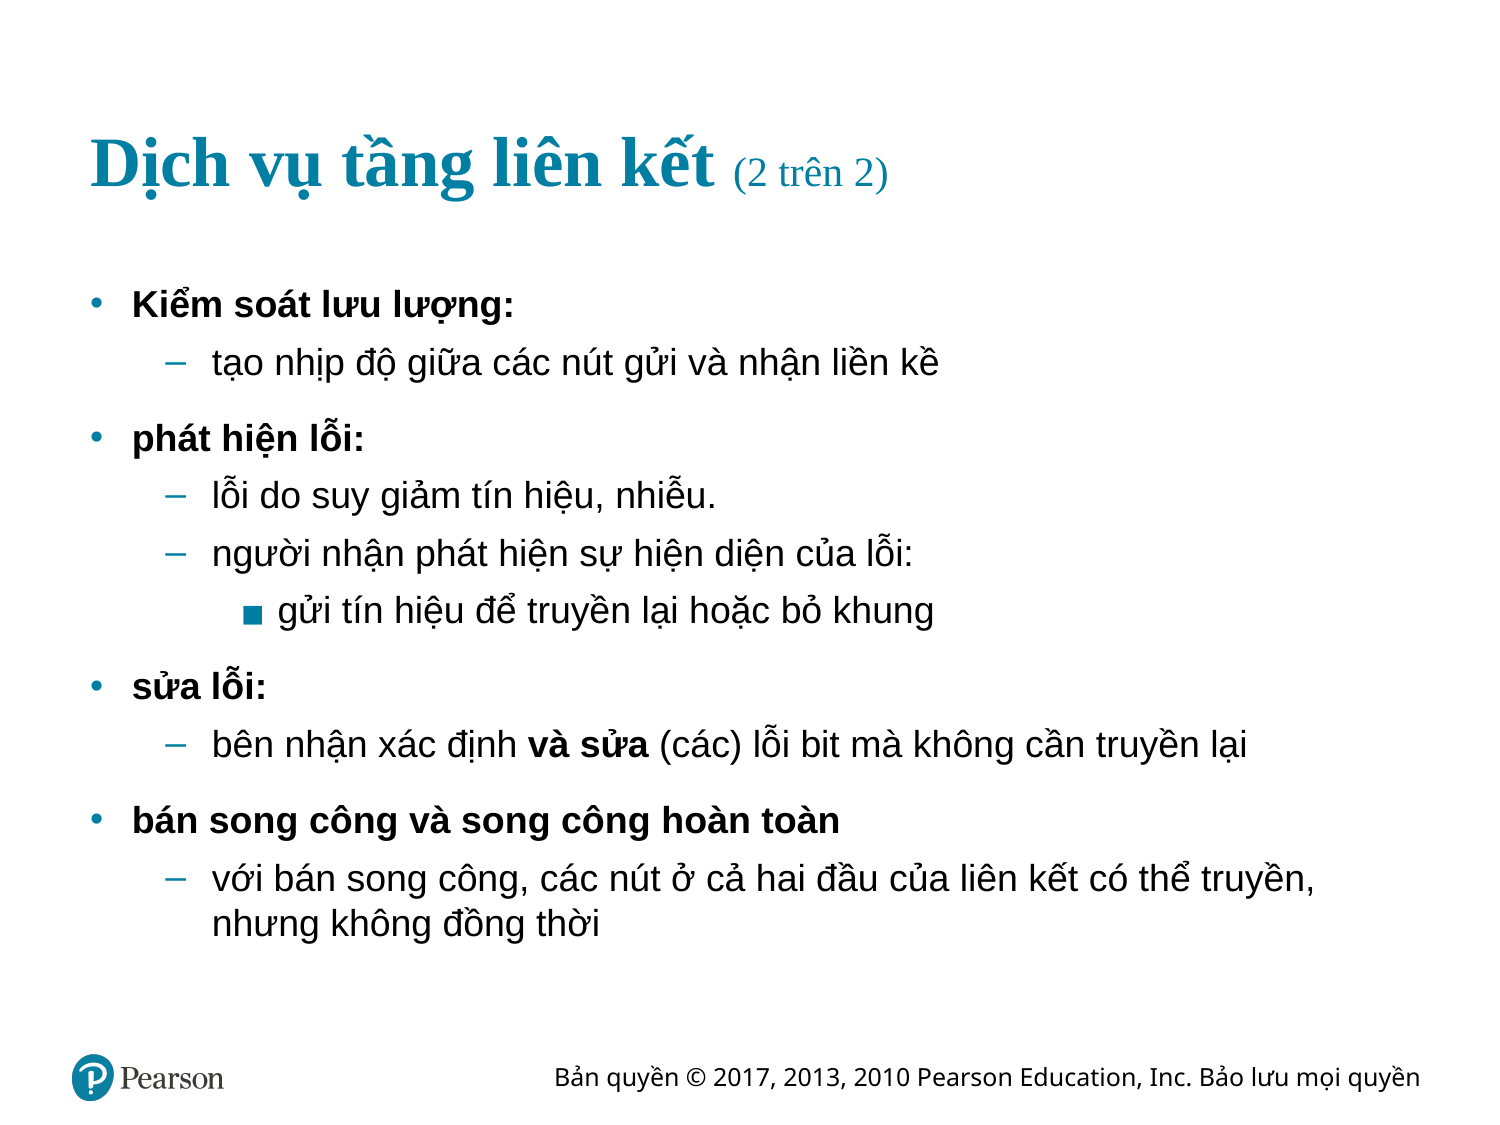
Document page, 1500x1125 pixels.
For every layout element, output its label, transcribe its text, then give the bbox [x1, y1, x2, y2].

picture [80, 1063, 106, 1088]
picture [72, 1054, 88, 1070]
list Kiểm soát lưu lượng: tạo nhịp độ giữa các nút gửi và nhận liền kề phát hiện lỗi: lỗi do suy giảm tín hiệu, nhiễu. người nhận phát hiện sự hiện diện của lỗi: gửi tín hiệu để truyền lại hoặc bỏ khung sửa lỗi: bên nhận xác định và sửa (các) lỗi bit mà không cần truyền lại bán song công và song công hoàn toàn với bán song công, các nút ở cả hai đầu của liên kết có thể truyền, nhưng không đồng thời [75, 265, 1425, 1008]
picture [72, 1087, 83, 1101]
picture [98, 1054, 224, 1101]
title Dịch vụ tầng liên kết (2 trên 2) [75, 35, 1425, 216]
